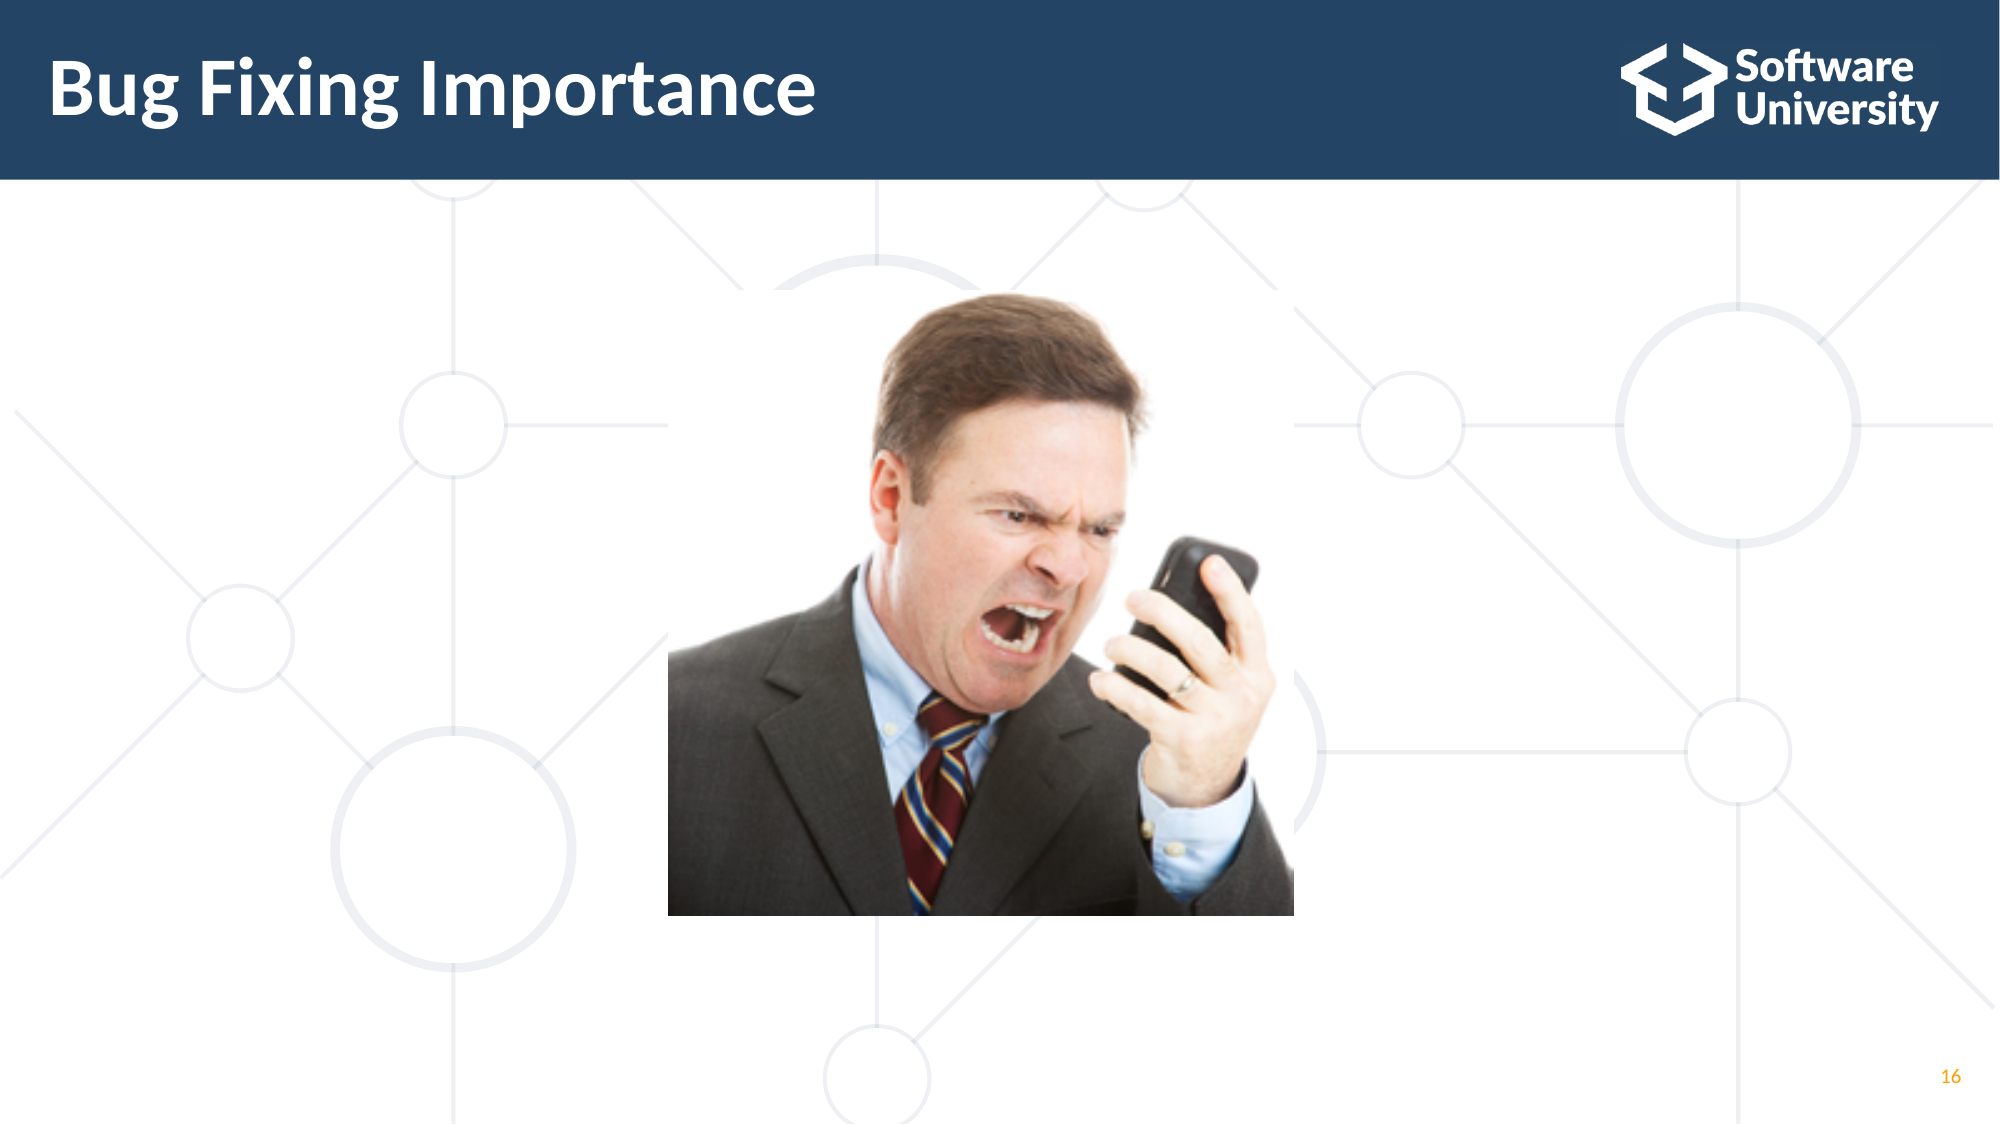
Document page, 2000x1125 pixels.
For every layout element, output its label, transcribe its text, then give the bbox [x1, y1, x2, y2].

picture [668, 290, 1295, 916]
title Bug Fixing Importance [715, 16, 1591, 162]
slide_number 16 [1896, 1049, 1968, 1101]
text_box [517, 0, 715, 234]
text_box [25, 0, 517, 321]
picture [1621, 43, 1939, 136]
